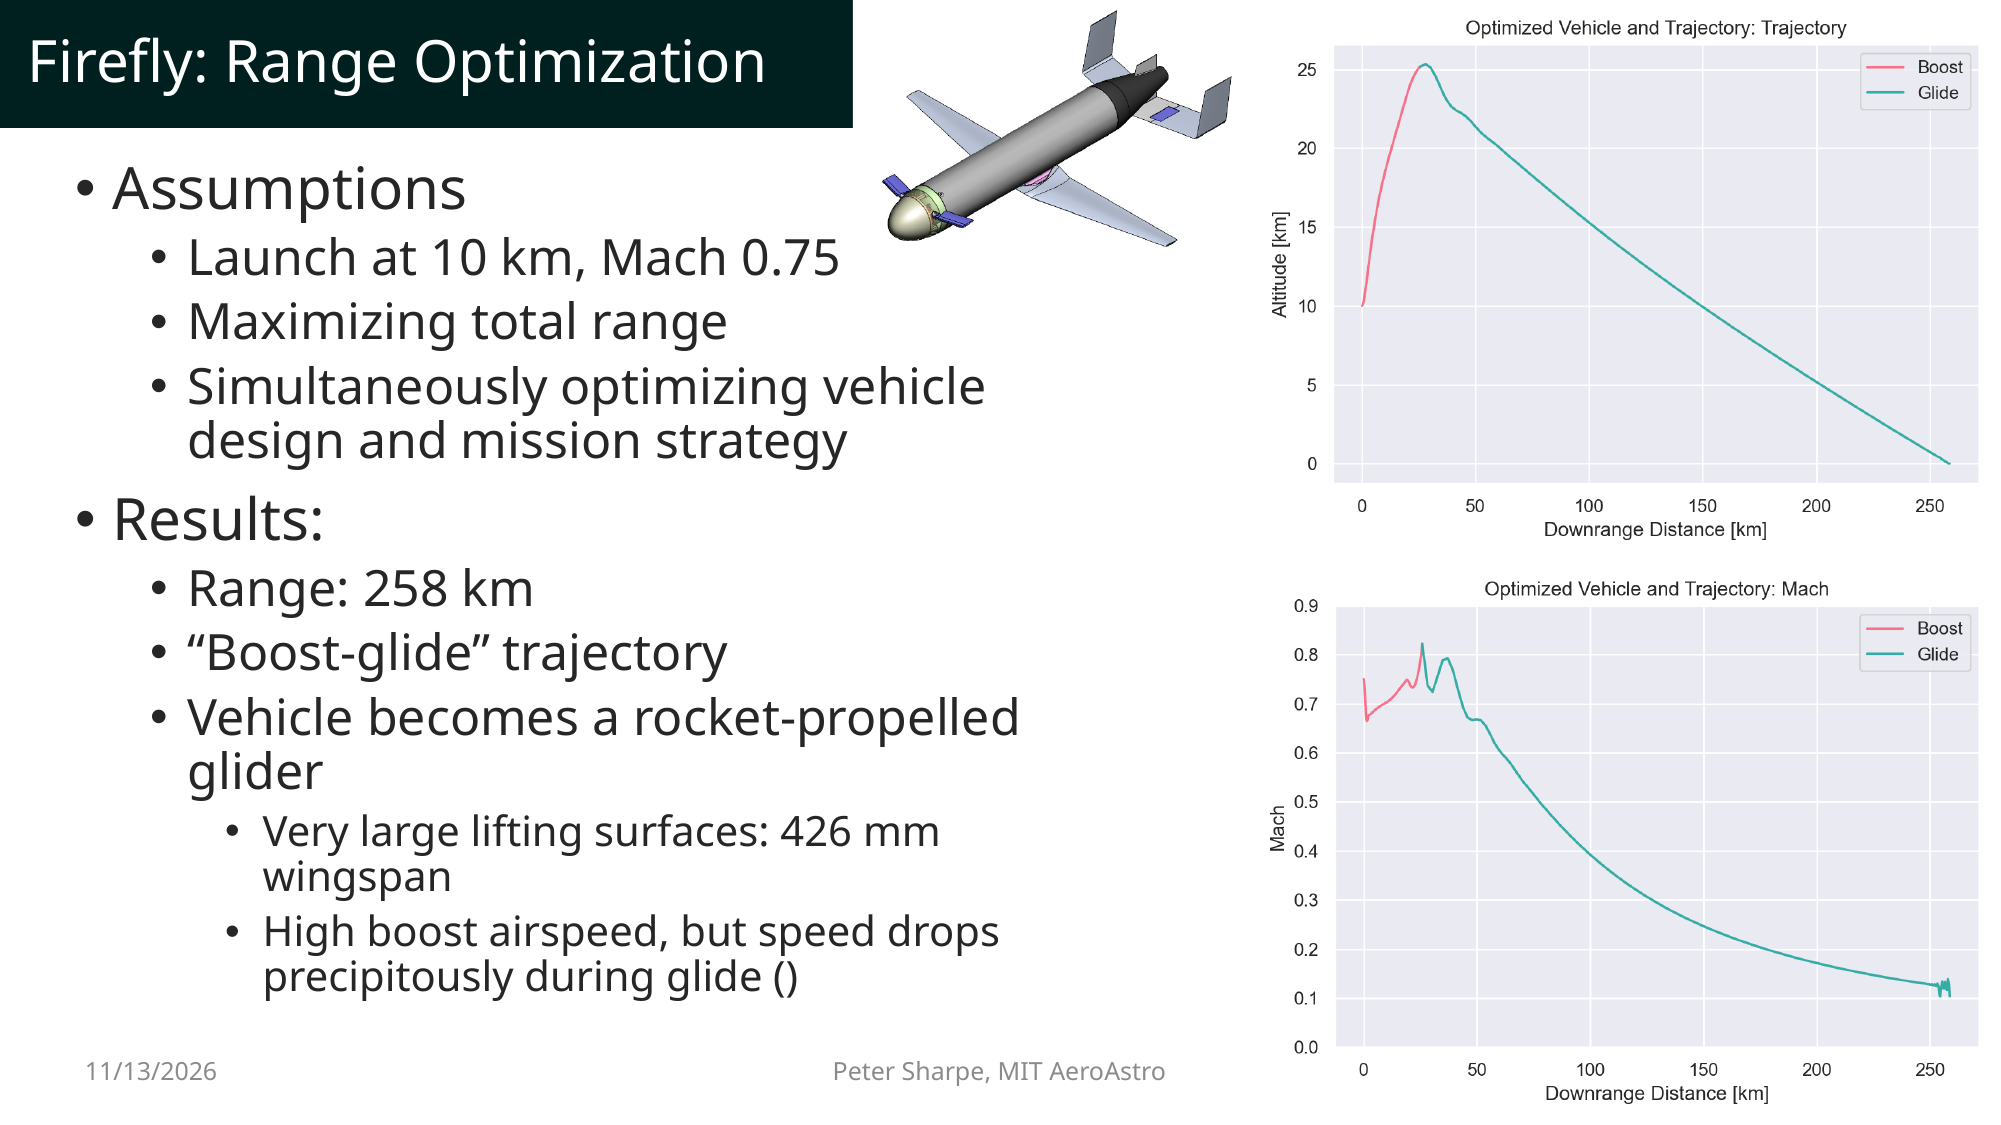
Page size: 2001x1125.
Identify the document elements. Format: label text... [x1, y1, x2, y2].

footer Peter Sharpe, MIT AeroAstro [287, 1042, 1247, 1103]
picture [852, 0, 2000, 1125]
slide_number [69, 1042, 267, 1103]
title Firefly: Range Optimization [12, 23, 852, 105]
